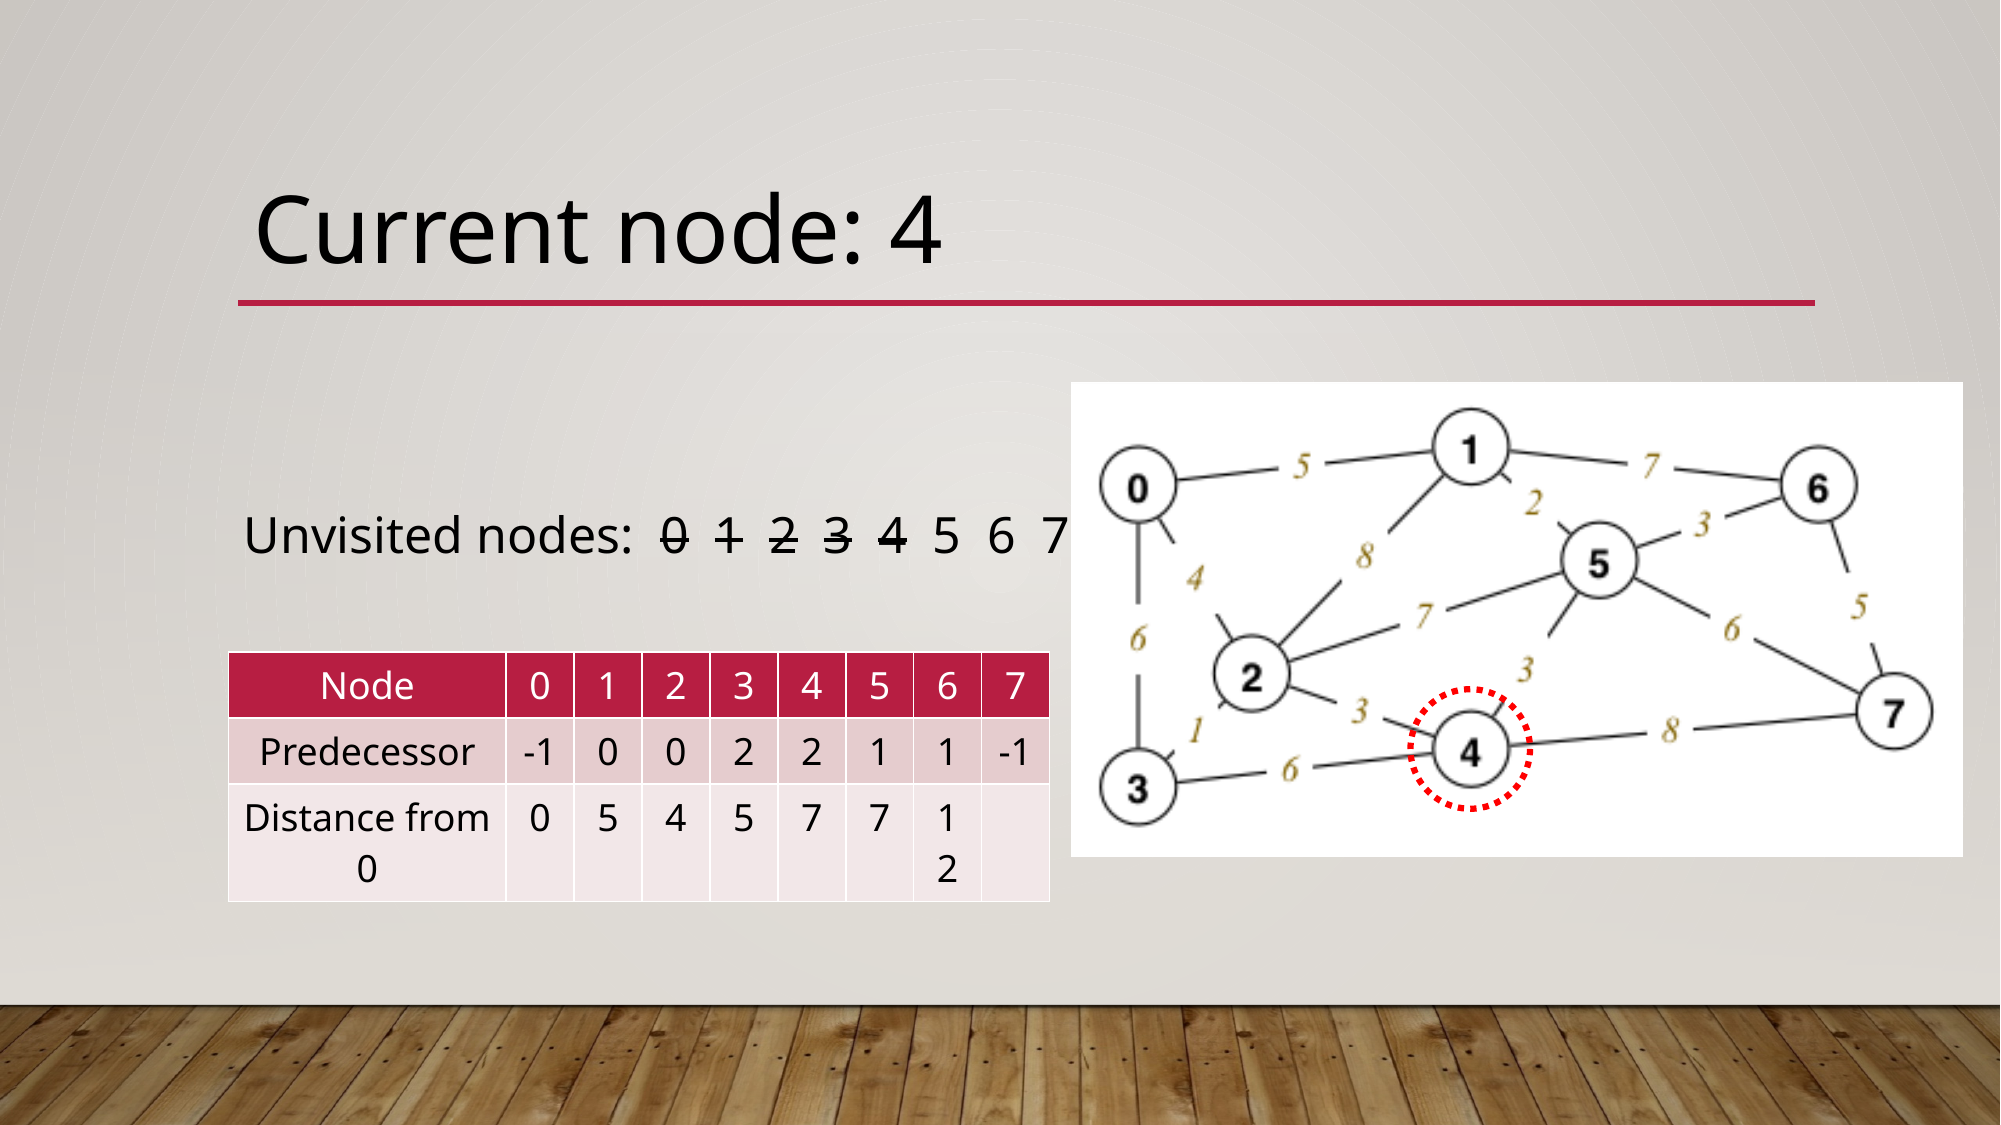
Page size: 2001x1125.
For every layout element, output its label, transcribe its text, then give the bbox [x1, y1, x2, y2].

text_box Unvisited nodes: 0 1 2 3 4 5 6 7 [228, 478, 1071, 844]
picture [0, 1005, 2000, 1125]
picture [1071, 381, 1963, 858]
title Current node: 4 [238, 174, 1814, 295]
